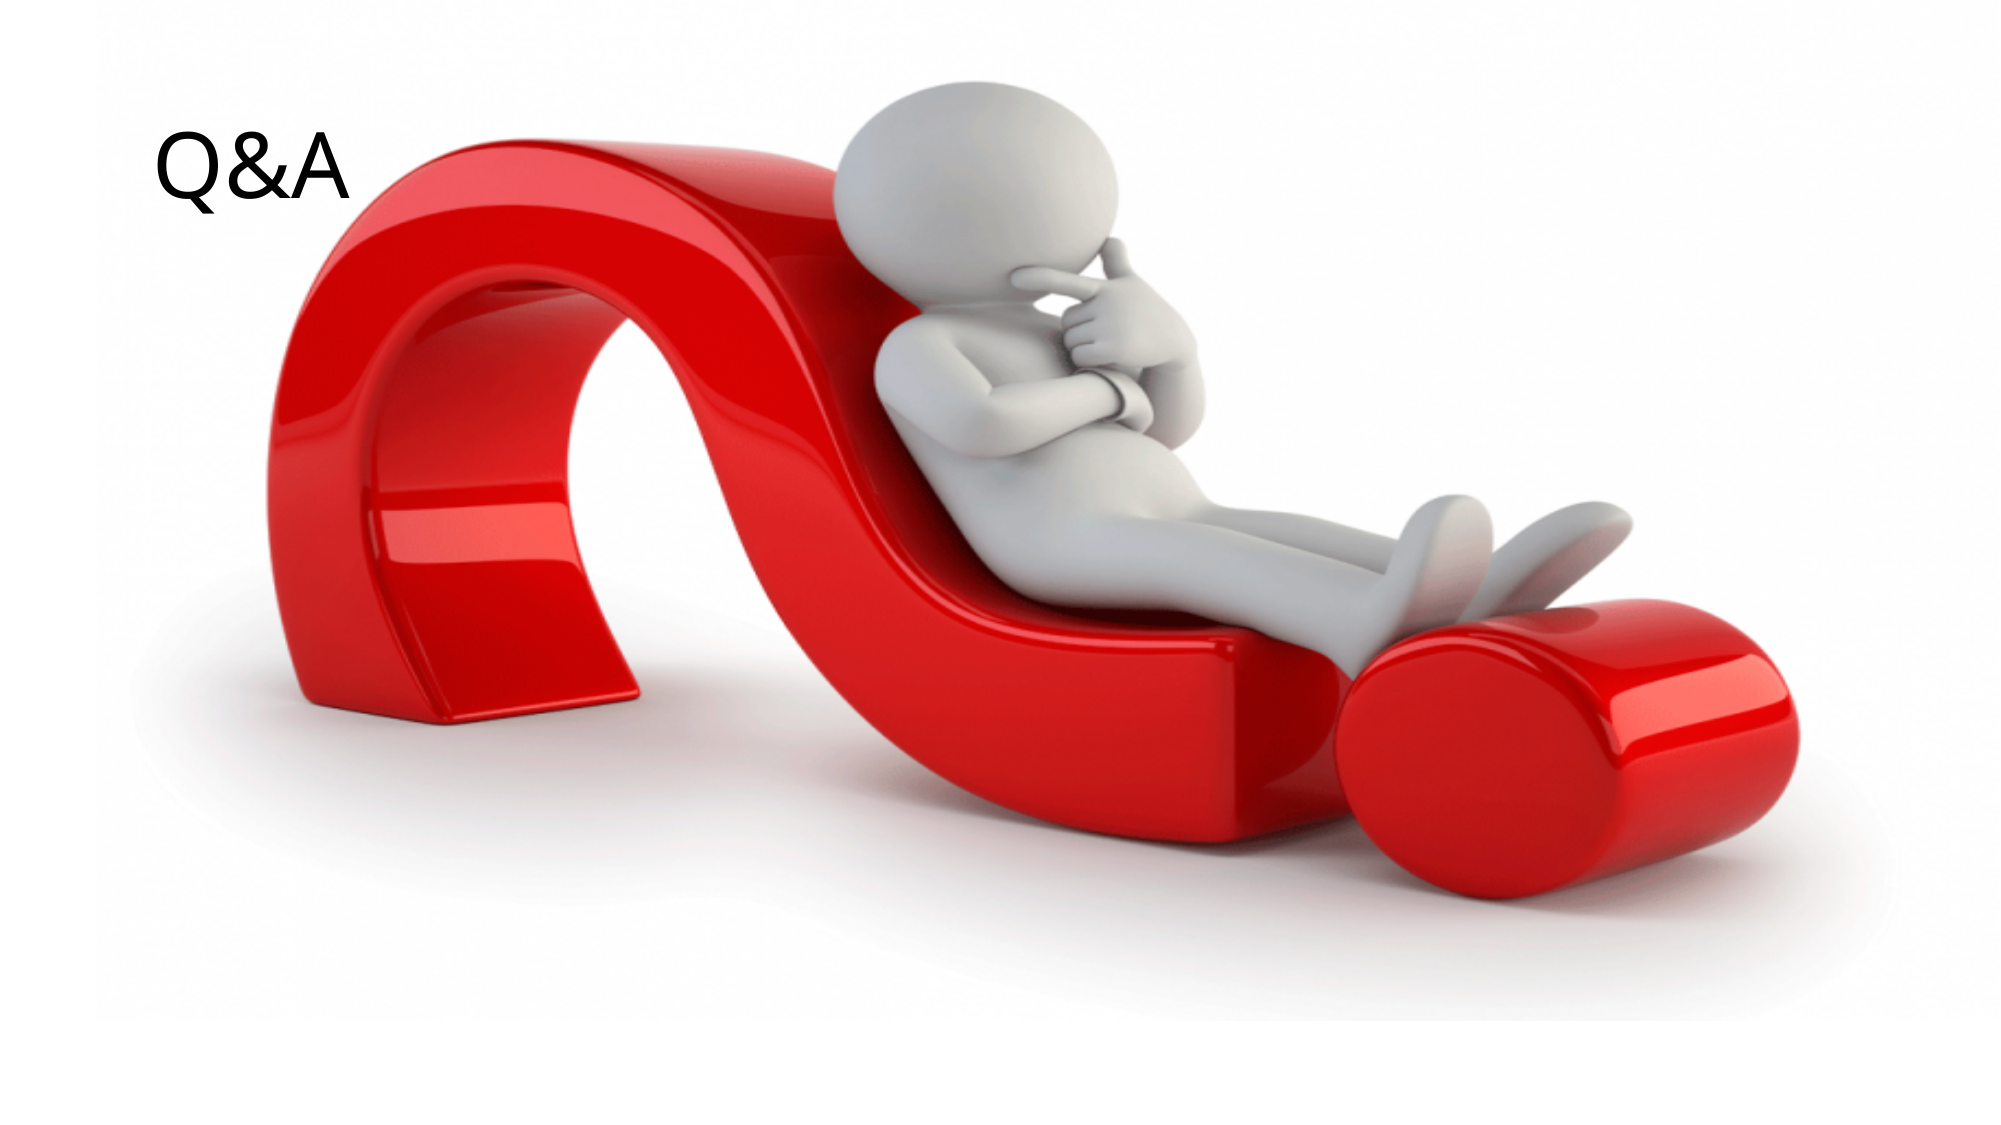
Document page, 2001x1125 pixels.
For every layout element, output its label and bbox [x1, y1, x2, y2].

picture [95, 0, 2000, 1021]
